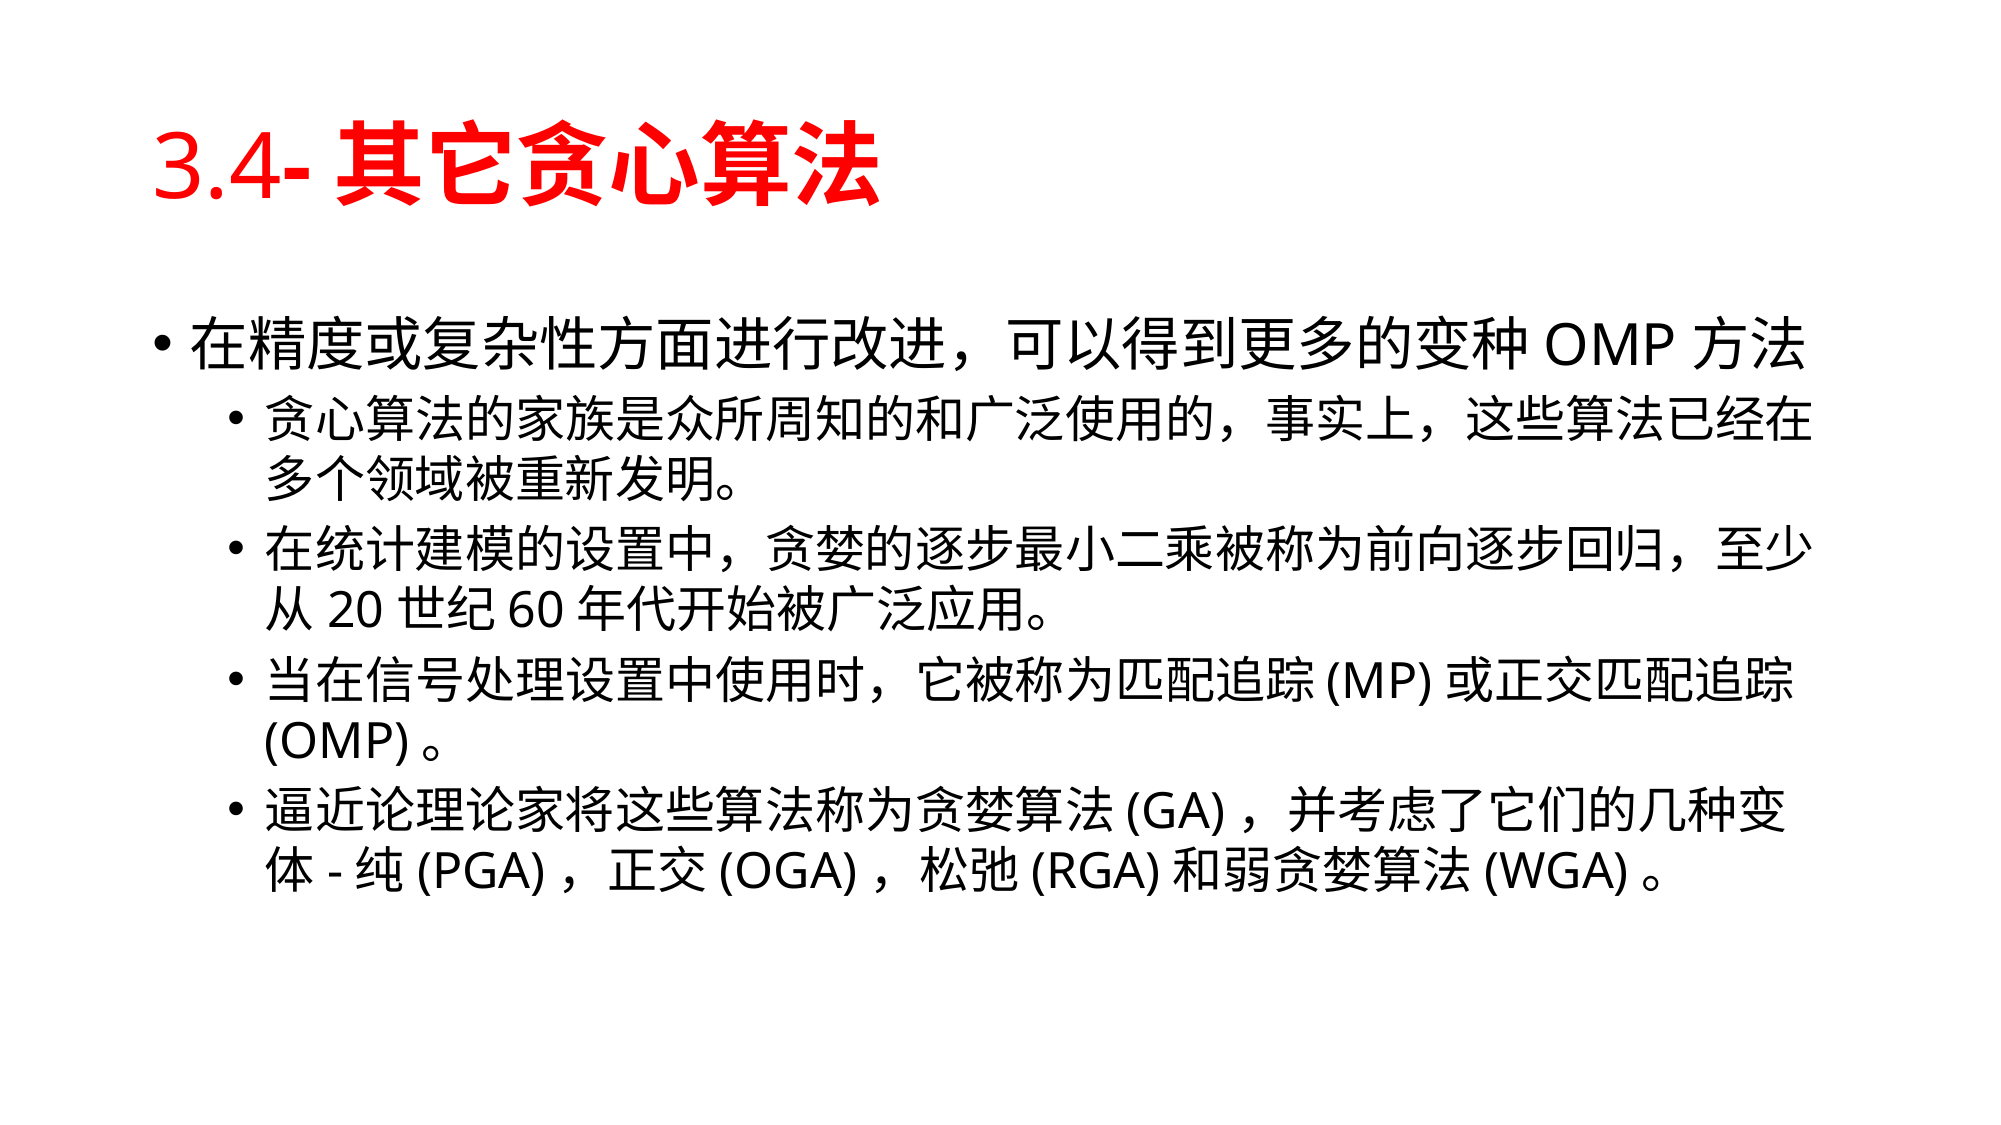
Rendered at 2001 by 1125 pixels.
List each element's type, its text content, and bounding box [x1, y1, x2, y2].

list 在精度或复杂性方面进行改进，可以得到更多的变种OMP方法 贪心算法的家族是众所周知的和广泛使用的，事实上，这些算法已经在多个领域被重新发明。 在统计建模的设置中，贪婪的逐步最小二乘被称为前向逐步回归，至少从20世纪60年代开始被广泛应用。 当在信号处理设置中使用时，它被称为匹配追踪(MP)或正交匹配追踪(OMP)。 逼近论理论家将这些算法称为贪婪算法(GA)，并考虑了它们的几种变体-纯(PGA)，正交(OGA)，松弛(RGA)和弱贪婪算法(WGA)。 [137, 299, 1863, 1014]
